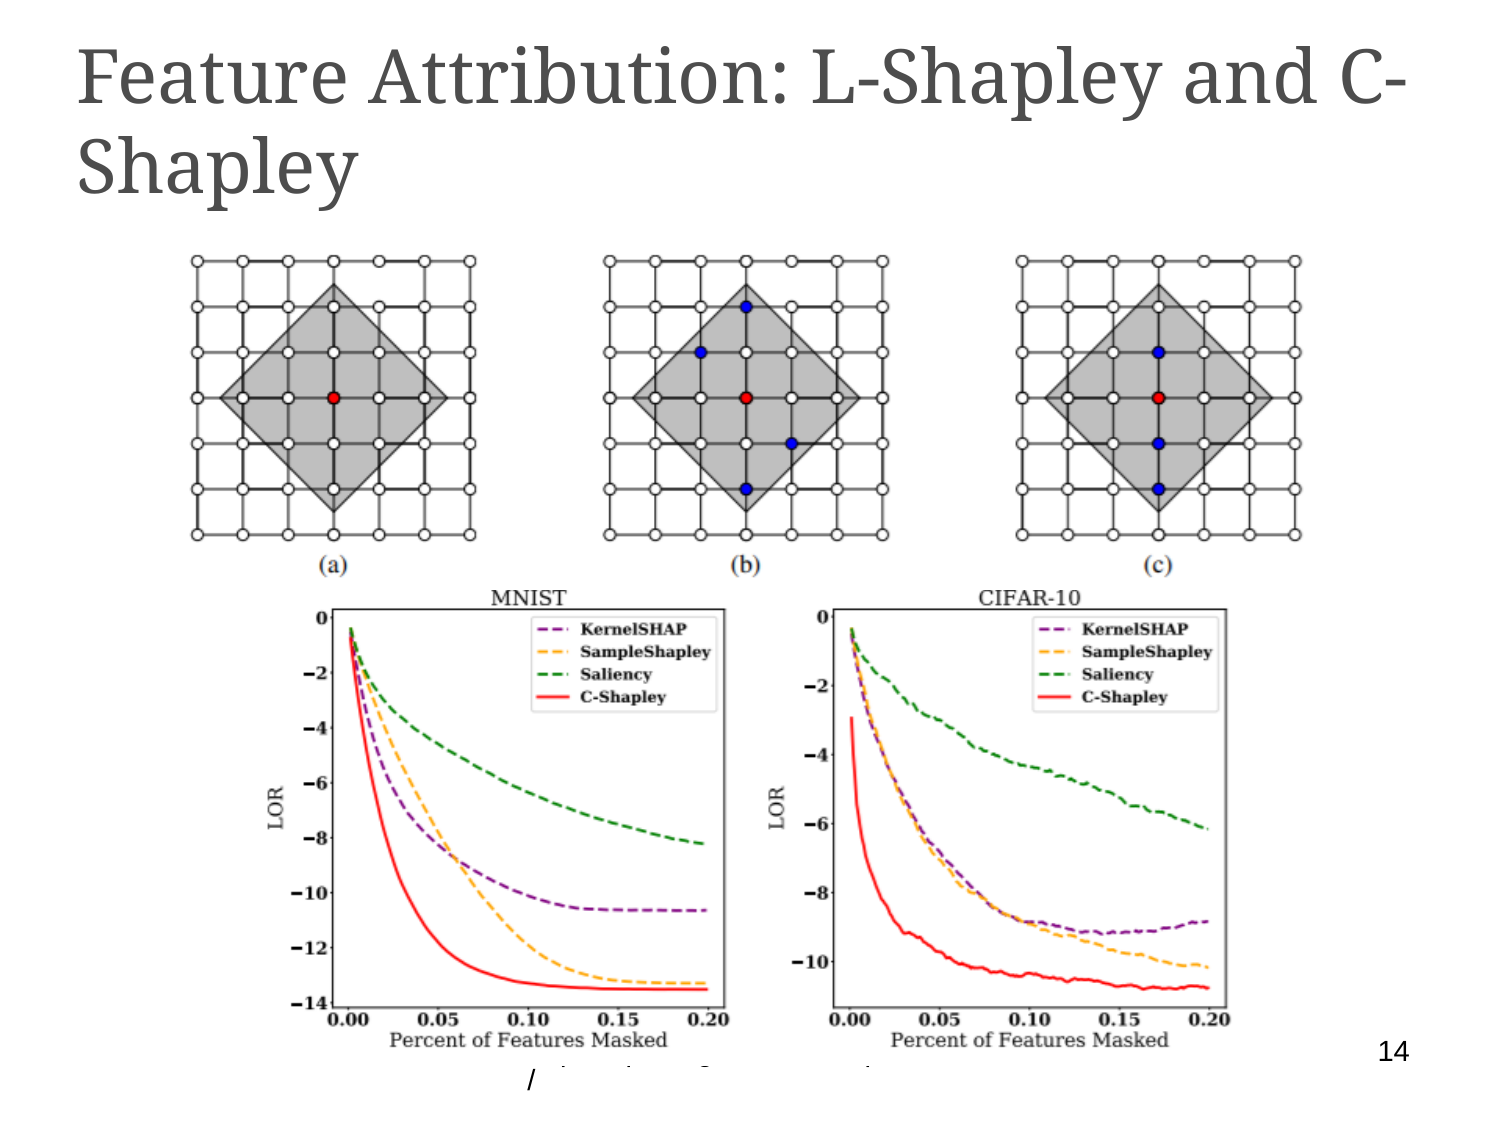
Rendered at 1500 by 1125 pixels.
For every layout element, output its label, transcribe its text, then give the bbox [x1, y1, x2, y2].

picture [257, 590, 1243, 1067]
footer https://qdata.github.io/deep2Read/ [512, 1074, 988, 1103]
text_box Feature Attribution: L-Shapley and C-Shapley [61, 24, 1425, 213]
picture [176, 235, 1310, 579]
slide_number 14 [1074, 1024, 1425, 1103]
